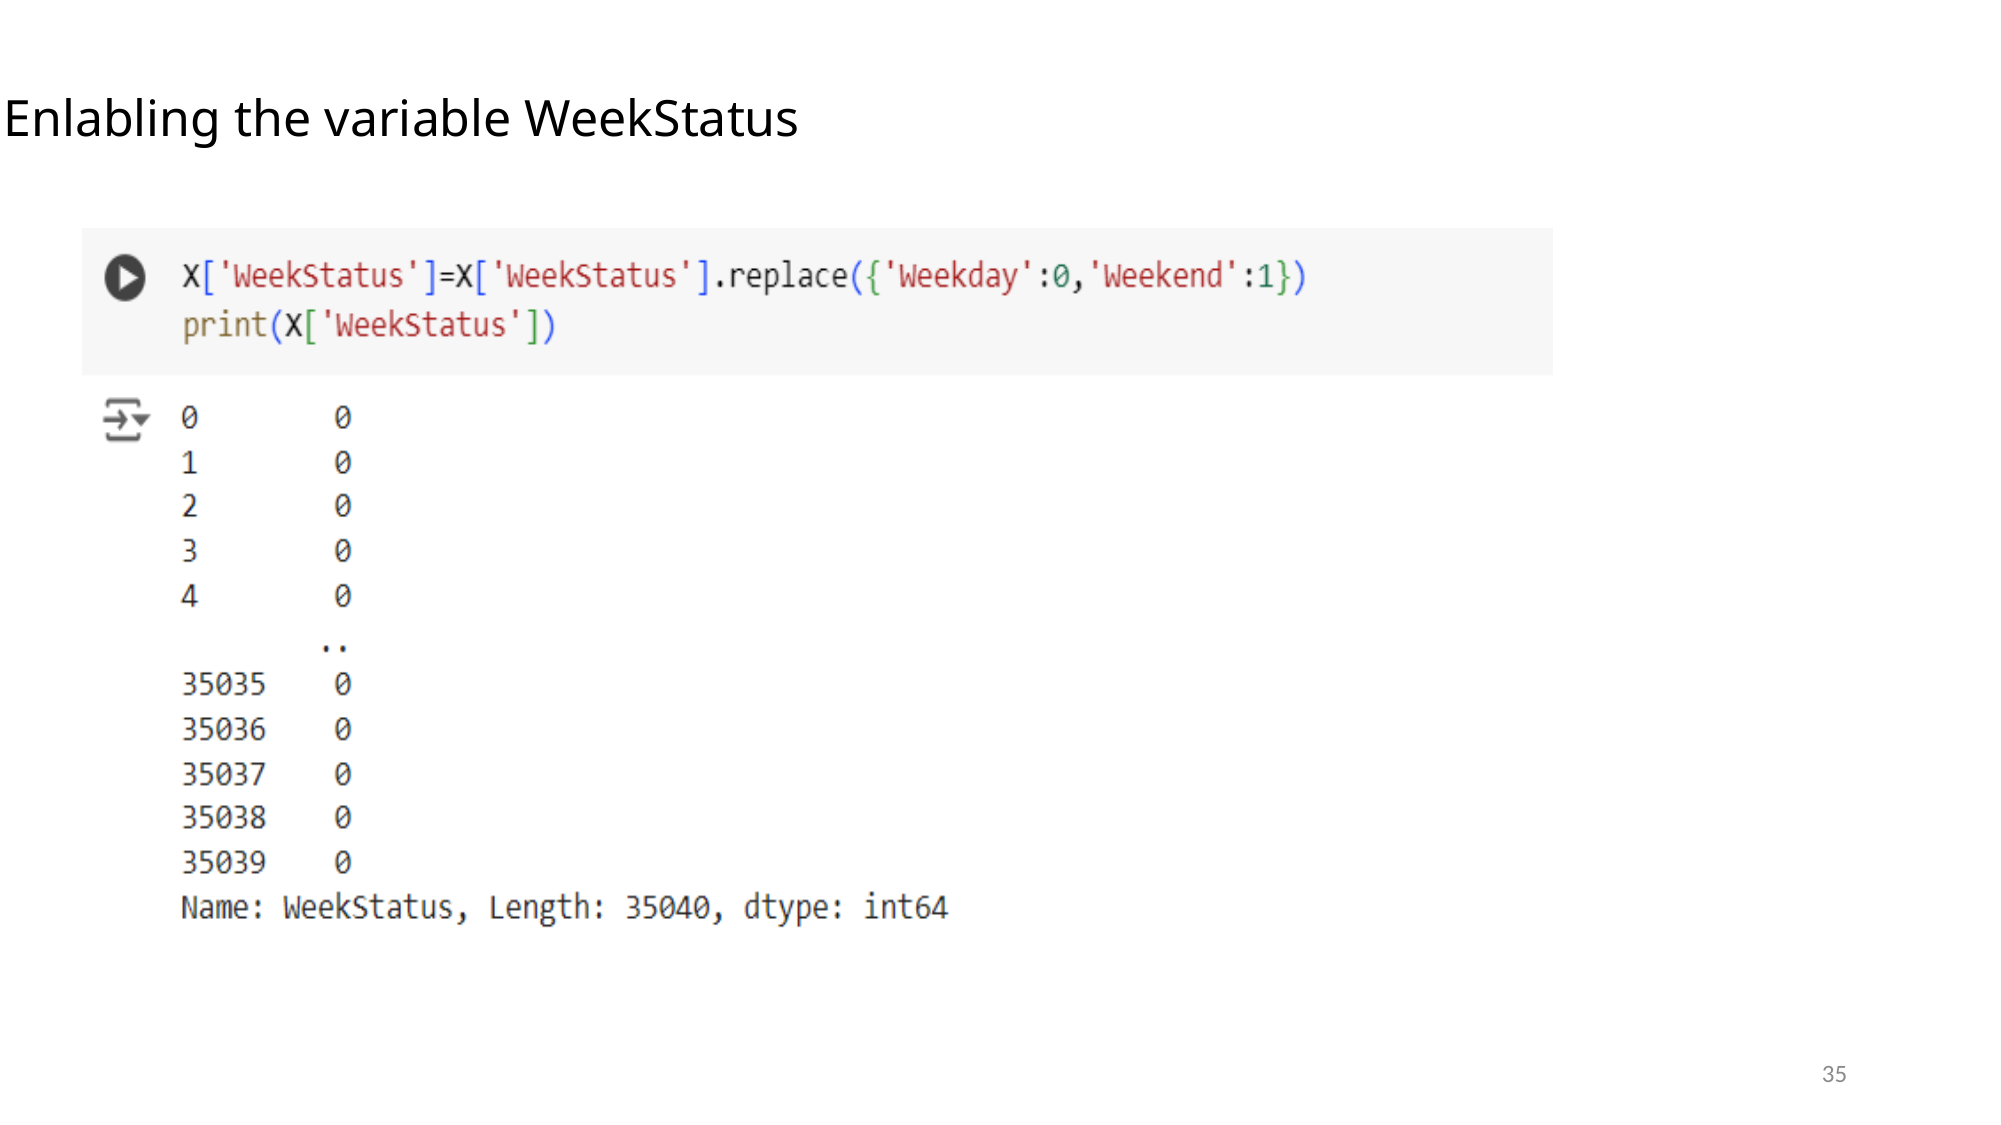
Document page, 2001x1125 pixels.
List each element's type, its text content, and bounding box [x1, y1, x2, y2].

slide_number 35 [1412, 1042, 1863, 1103]
picture [82, 228, 1553, 960]
text_box Enlabling the variable WeekStatus [0, 78, 816, 154]
